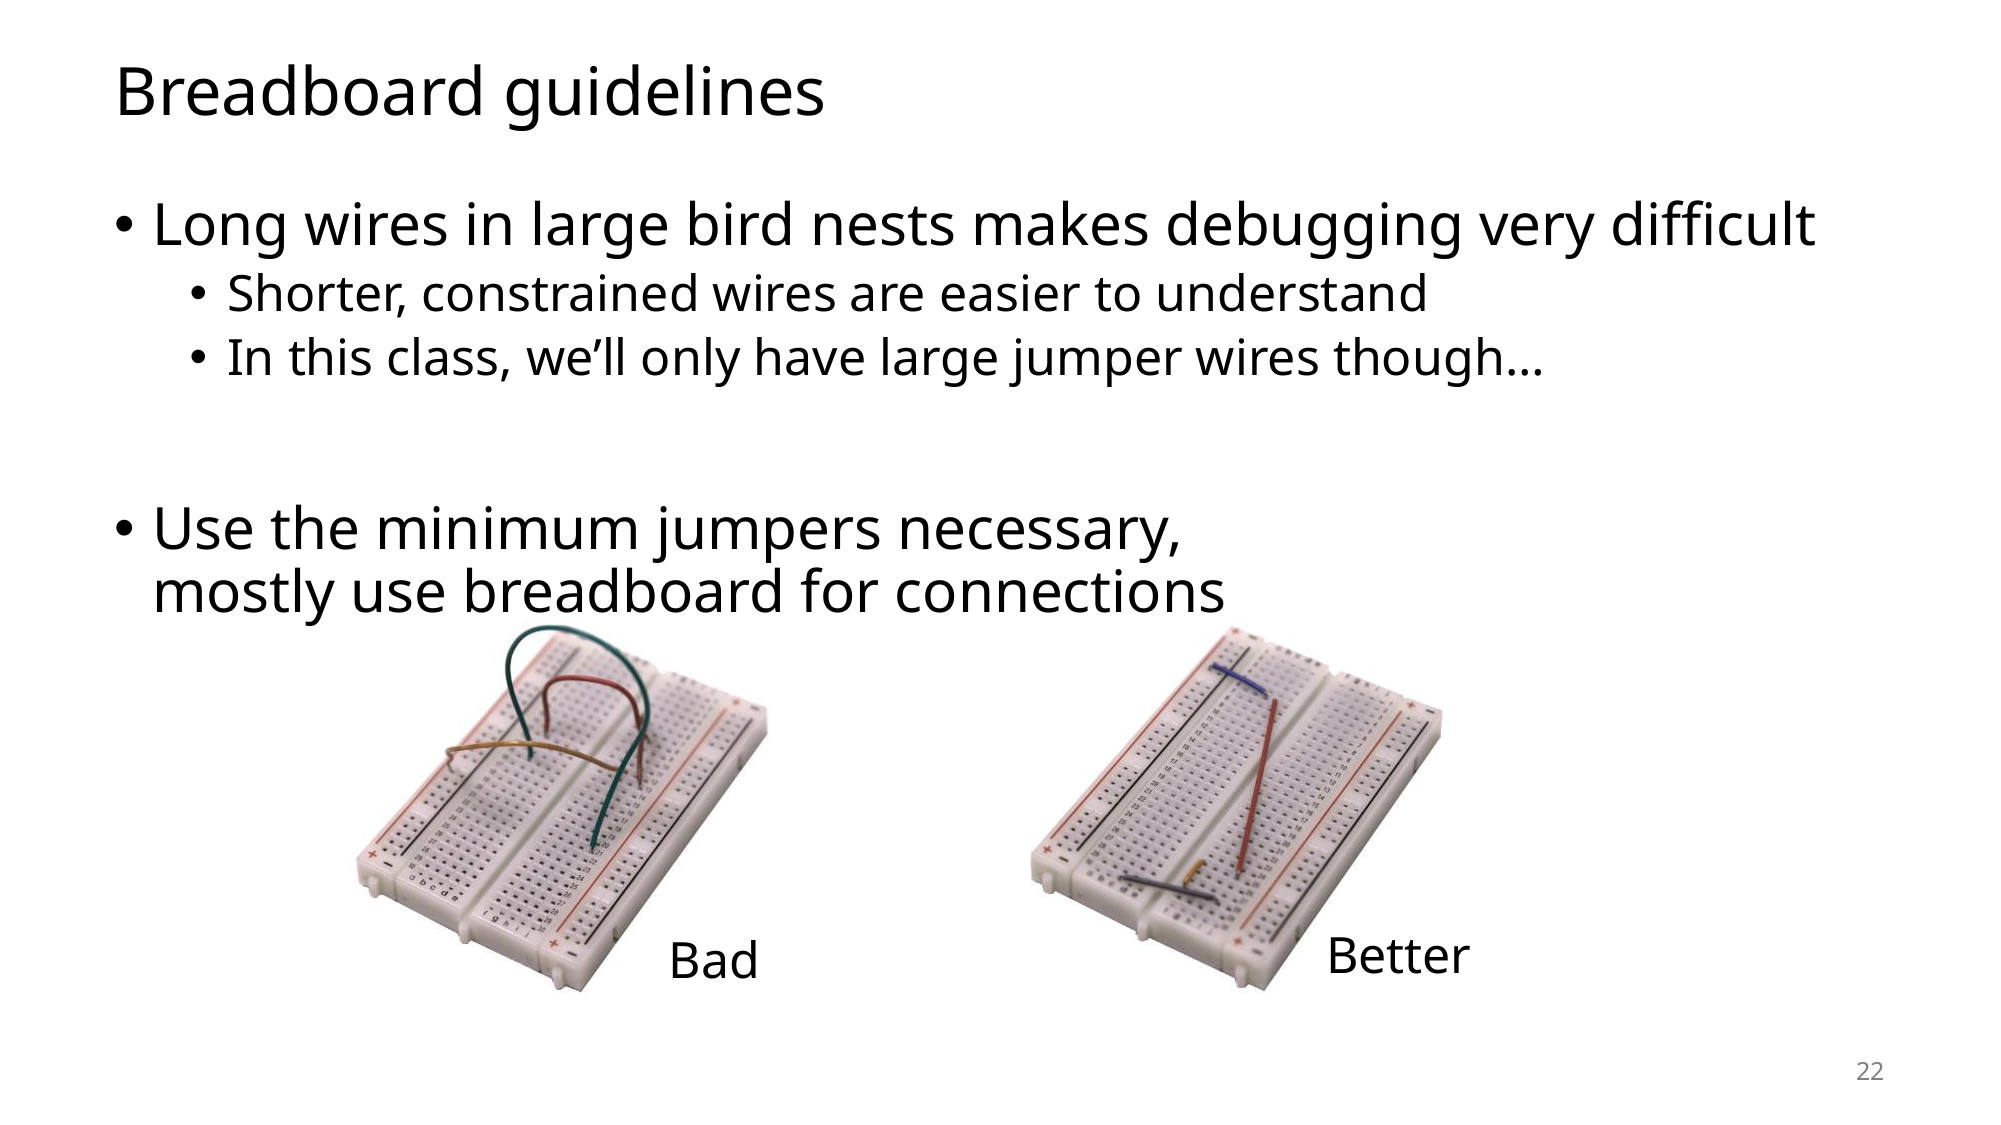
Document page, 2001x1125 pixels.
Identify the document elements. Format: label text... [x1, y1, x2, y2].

list Long wires in large bird nests makes debugging very difficult Shorter, constrained wires are easier to understand In this class, we’ll only have large jumper wires though… Use the minimum jumpers necessary, mostly use breadboard for connections [99, 187, 1900, 1013]
picture [347, 618, 775, 997]
text_box Better [1450, 916, 1487, 991]
title Breadboard guidelines [99, 37, 1900, 150]
slide_number 22 [1749, 1042, 1900, 1103]
picture [1022, 618, 1450, 997]
